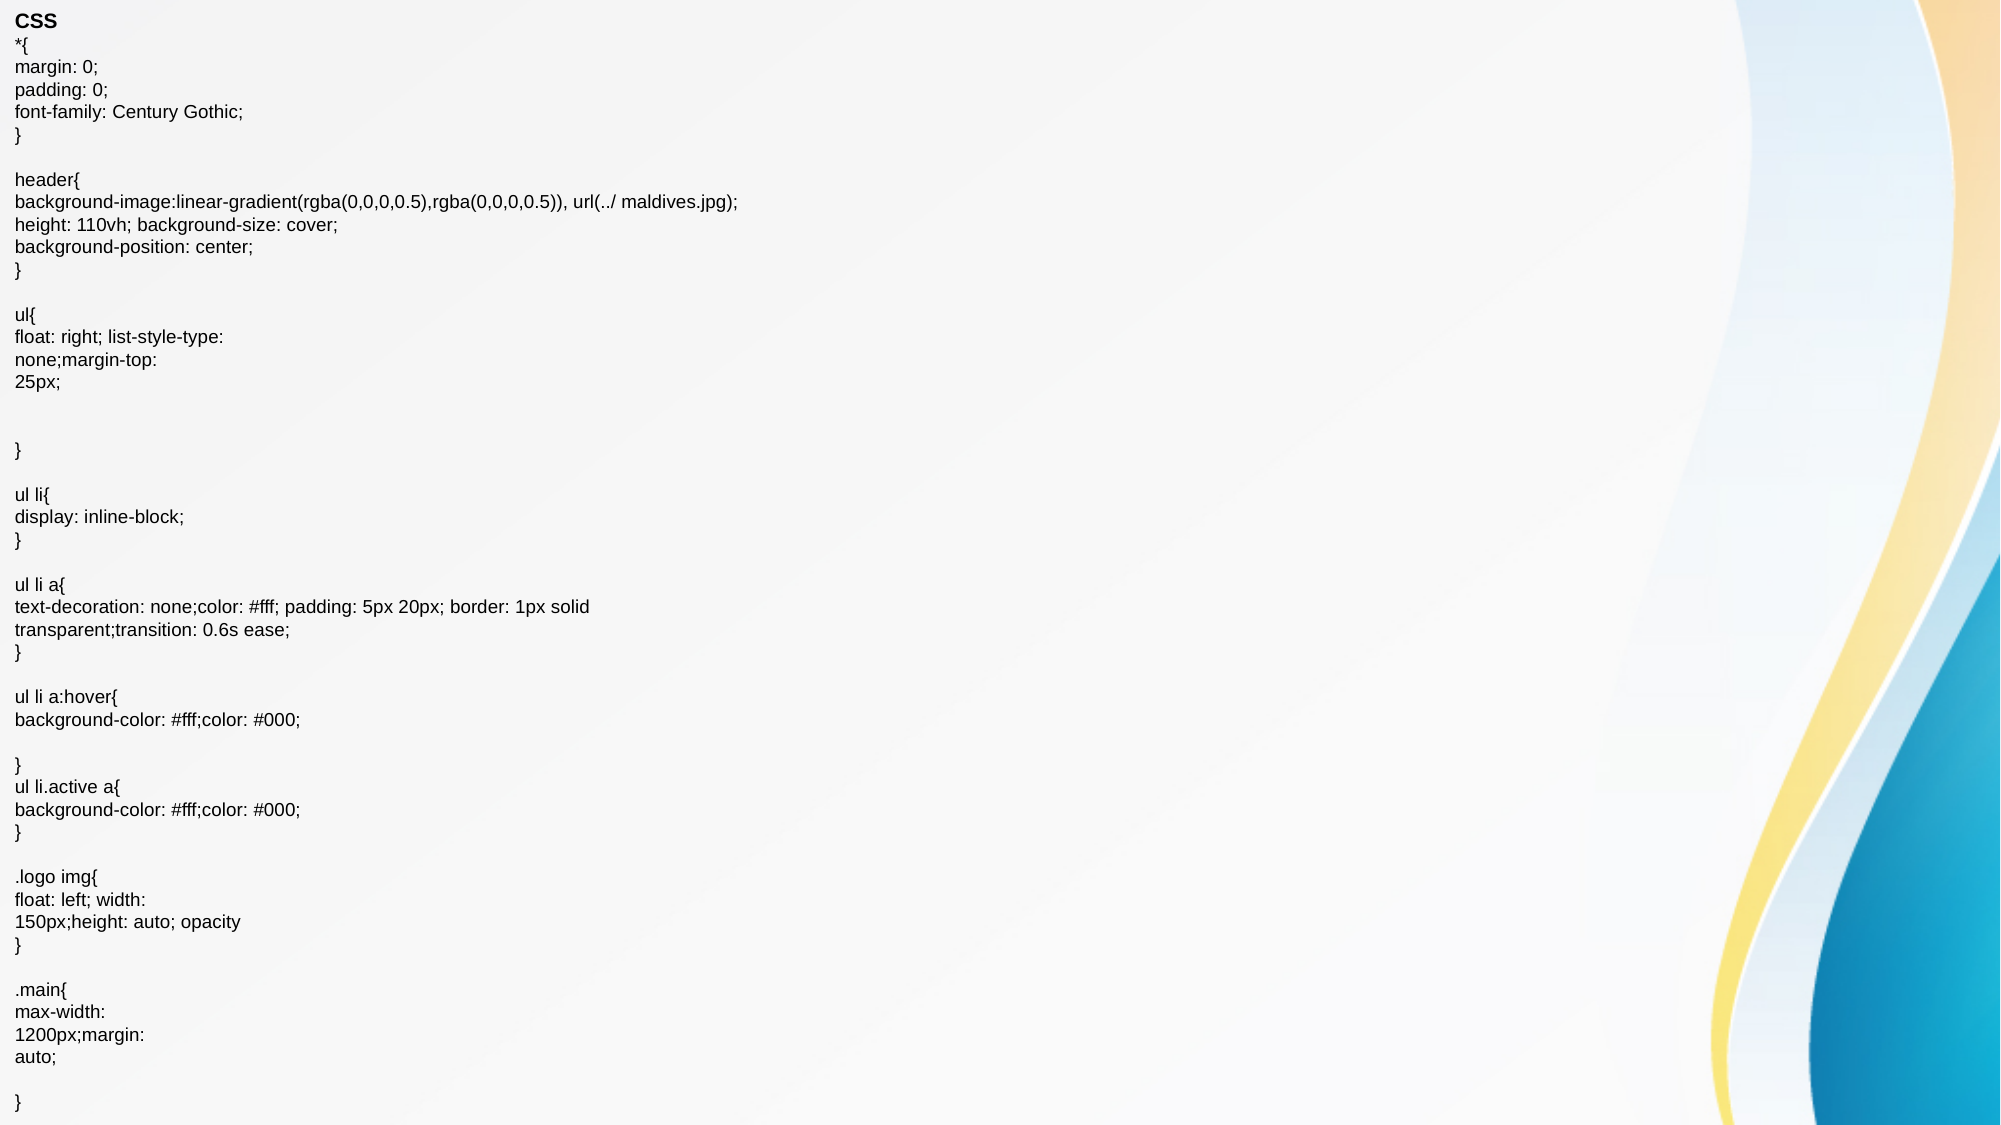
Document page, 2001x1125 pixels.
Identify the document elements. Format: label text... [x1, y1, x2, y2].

text_box CSS *{ margin: 0; padding: 0; font-family: Century Gothic; } header{ background-image:linear-gradient(rgba(0,0,0,0.5),rgba(0,0,0,0.5)), url(../ maldives.jpg); height: 110vh; background-size: cover; background-position: center; } ul{ float: right; list-style-type: none;margin-top: 25px; } ul li{ display: inline-block; } ul li a{ text-decoration: none;color: #fff; padding: 5px 20px; border: 1px solid transparent;transition: 0.6s ease; } ul li a:hover{ background-color: #fff;color: #000; } ul li.active a{ background-color: #fff;color: #000; } .logo img{ float: left; width: 150px;height: auto; opacity } .main{ max-width: 1200px;margin: auto; } [0, 0, 2000, 1125]
